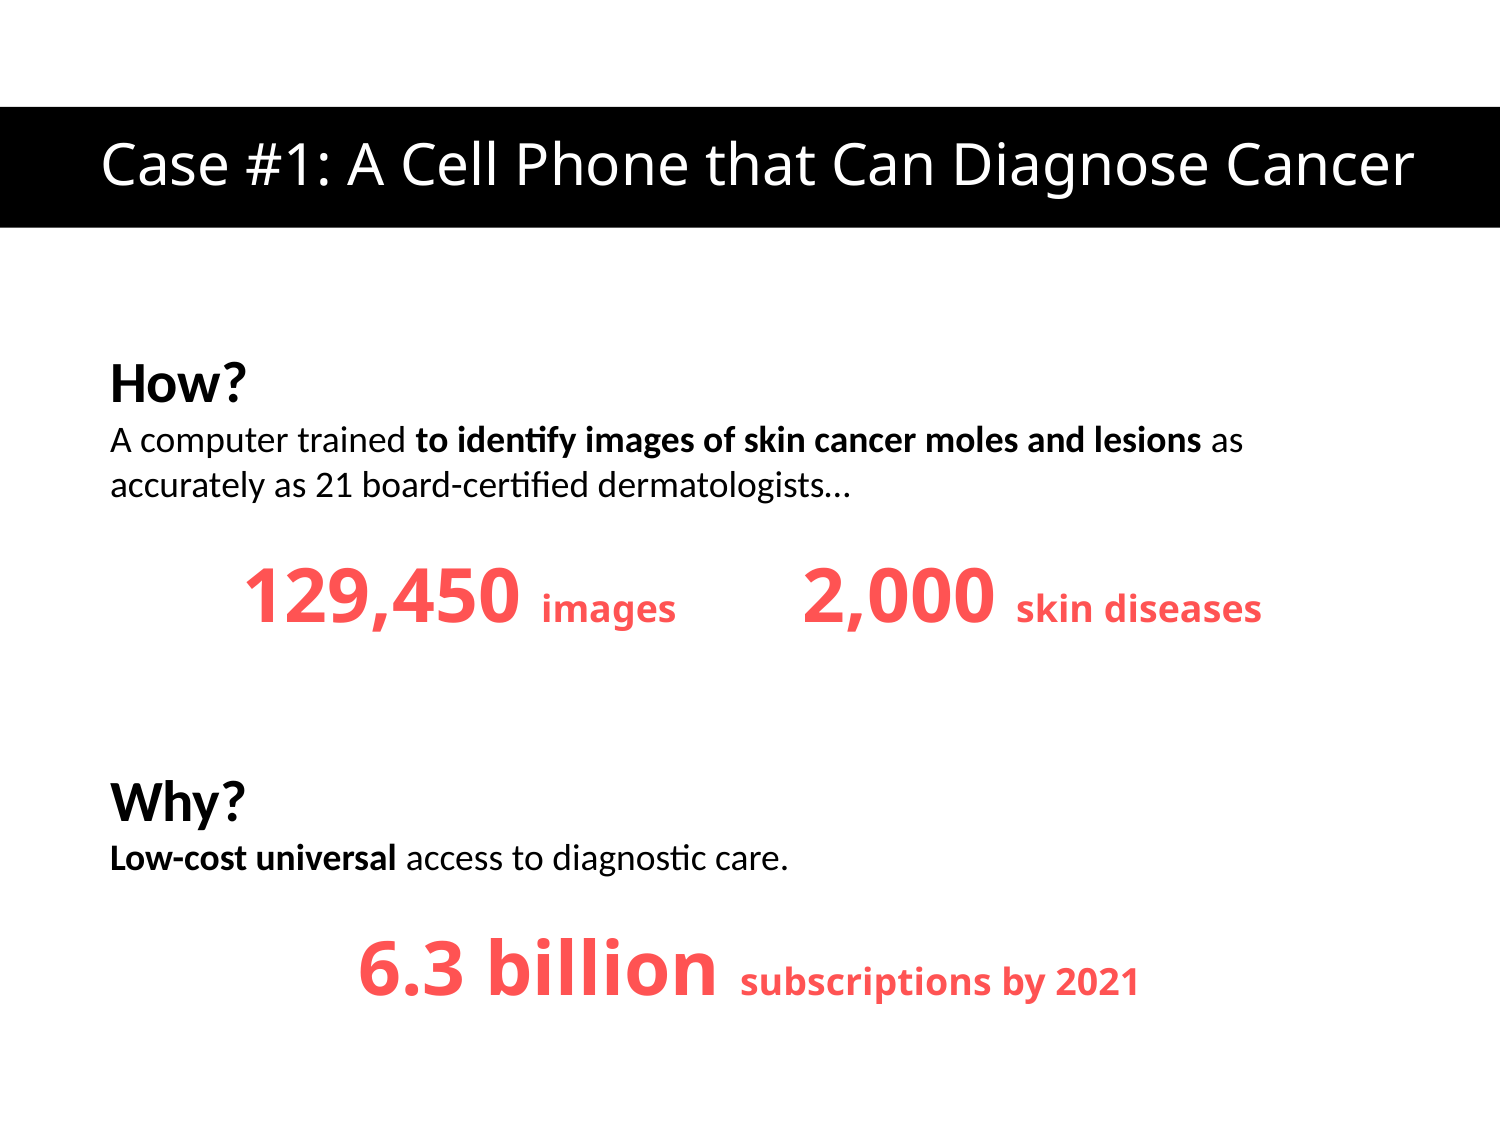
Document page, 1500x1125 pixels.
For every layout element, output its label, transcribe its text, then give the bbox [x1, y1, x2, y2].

text_box [0, 106, 1500, 229]
title Case #1: A Cell Phone that Can Diagnose Cancer [68, 105, 1448, 228]
text_box How? A computer trained to identify images of skin cancer moles and lesions as accurately as 21 board-certified dermatologists… [95, 337, 1405, 512]
text_box 6.3 billion subscriptions by 2021 [210, 913, 1290, 1019]
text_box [255, 540, 1245, 647]
text_box Why? Low-cost universal access to diagnostic care. [95, 755, 1405, 886]
